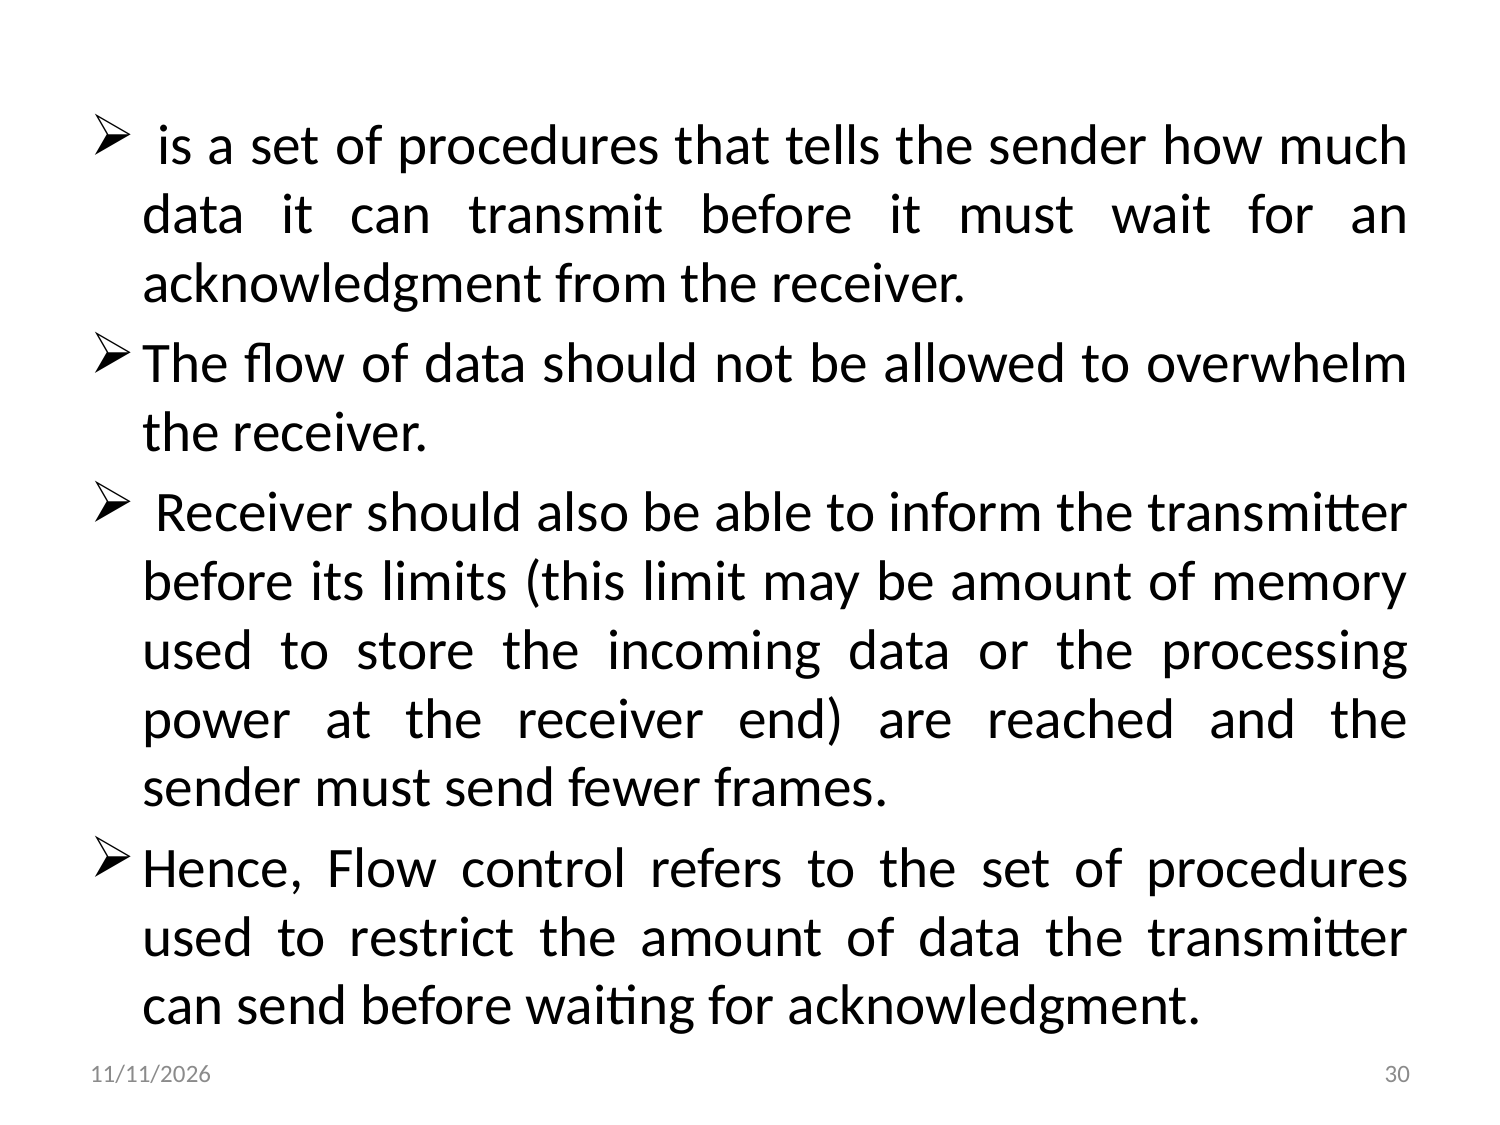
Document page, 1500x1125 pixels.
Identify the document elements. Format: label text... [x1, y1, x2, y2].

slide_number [75, 1042, 425, 1103]
slide_number 30 [1074, 1042, 1425, 1103]
list is a set of procedures that tells the sender how much data it can transmit before it must wait for an acknowledgment from the receiver. The flow of data should not be allowed to overwhelm the receiver. Receiver should also be able to inform the transmitter before its limits (this limit may be amount of memory used to store the incoming data or the processing power at the receiver end) are reached and the sender must send fewer frames. Hence, Flow control refers to the set of procedures used to restrict the amount of data the transmitter can send before waiting for acknowledgment. [75, 99, 1425, 1063]
